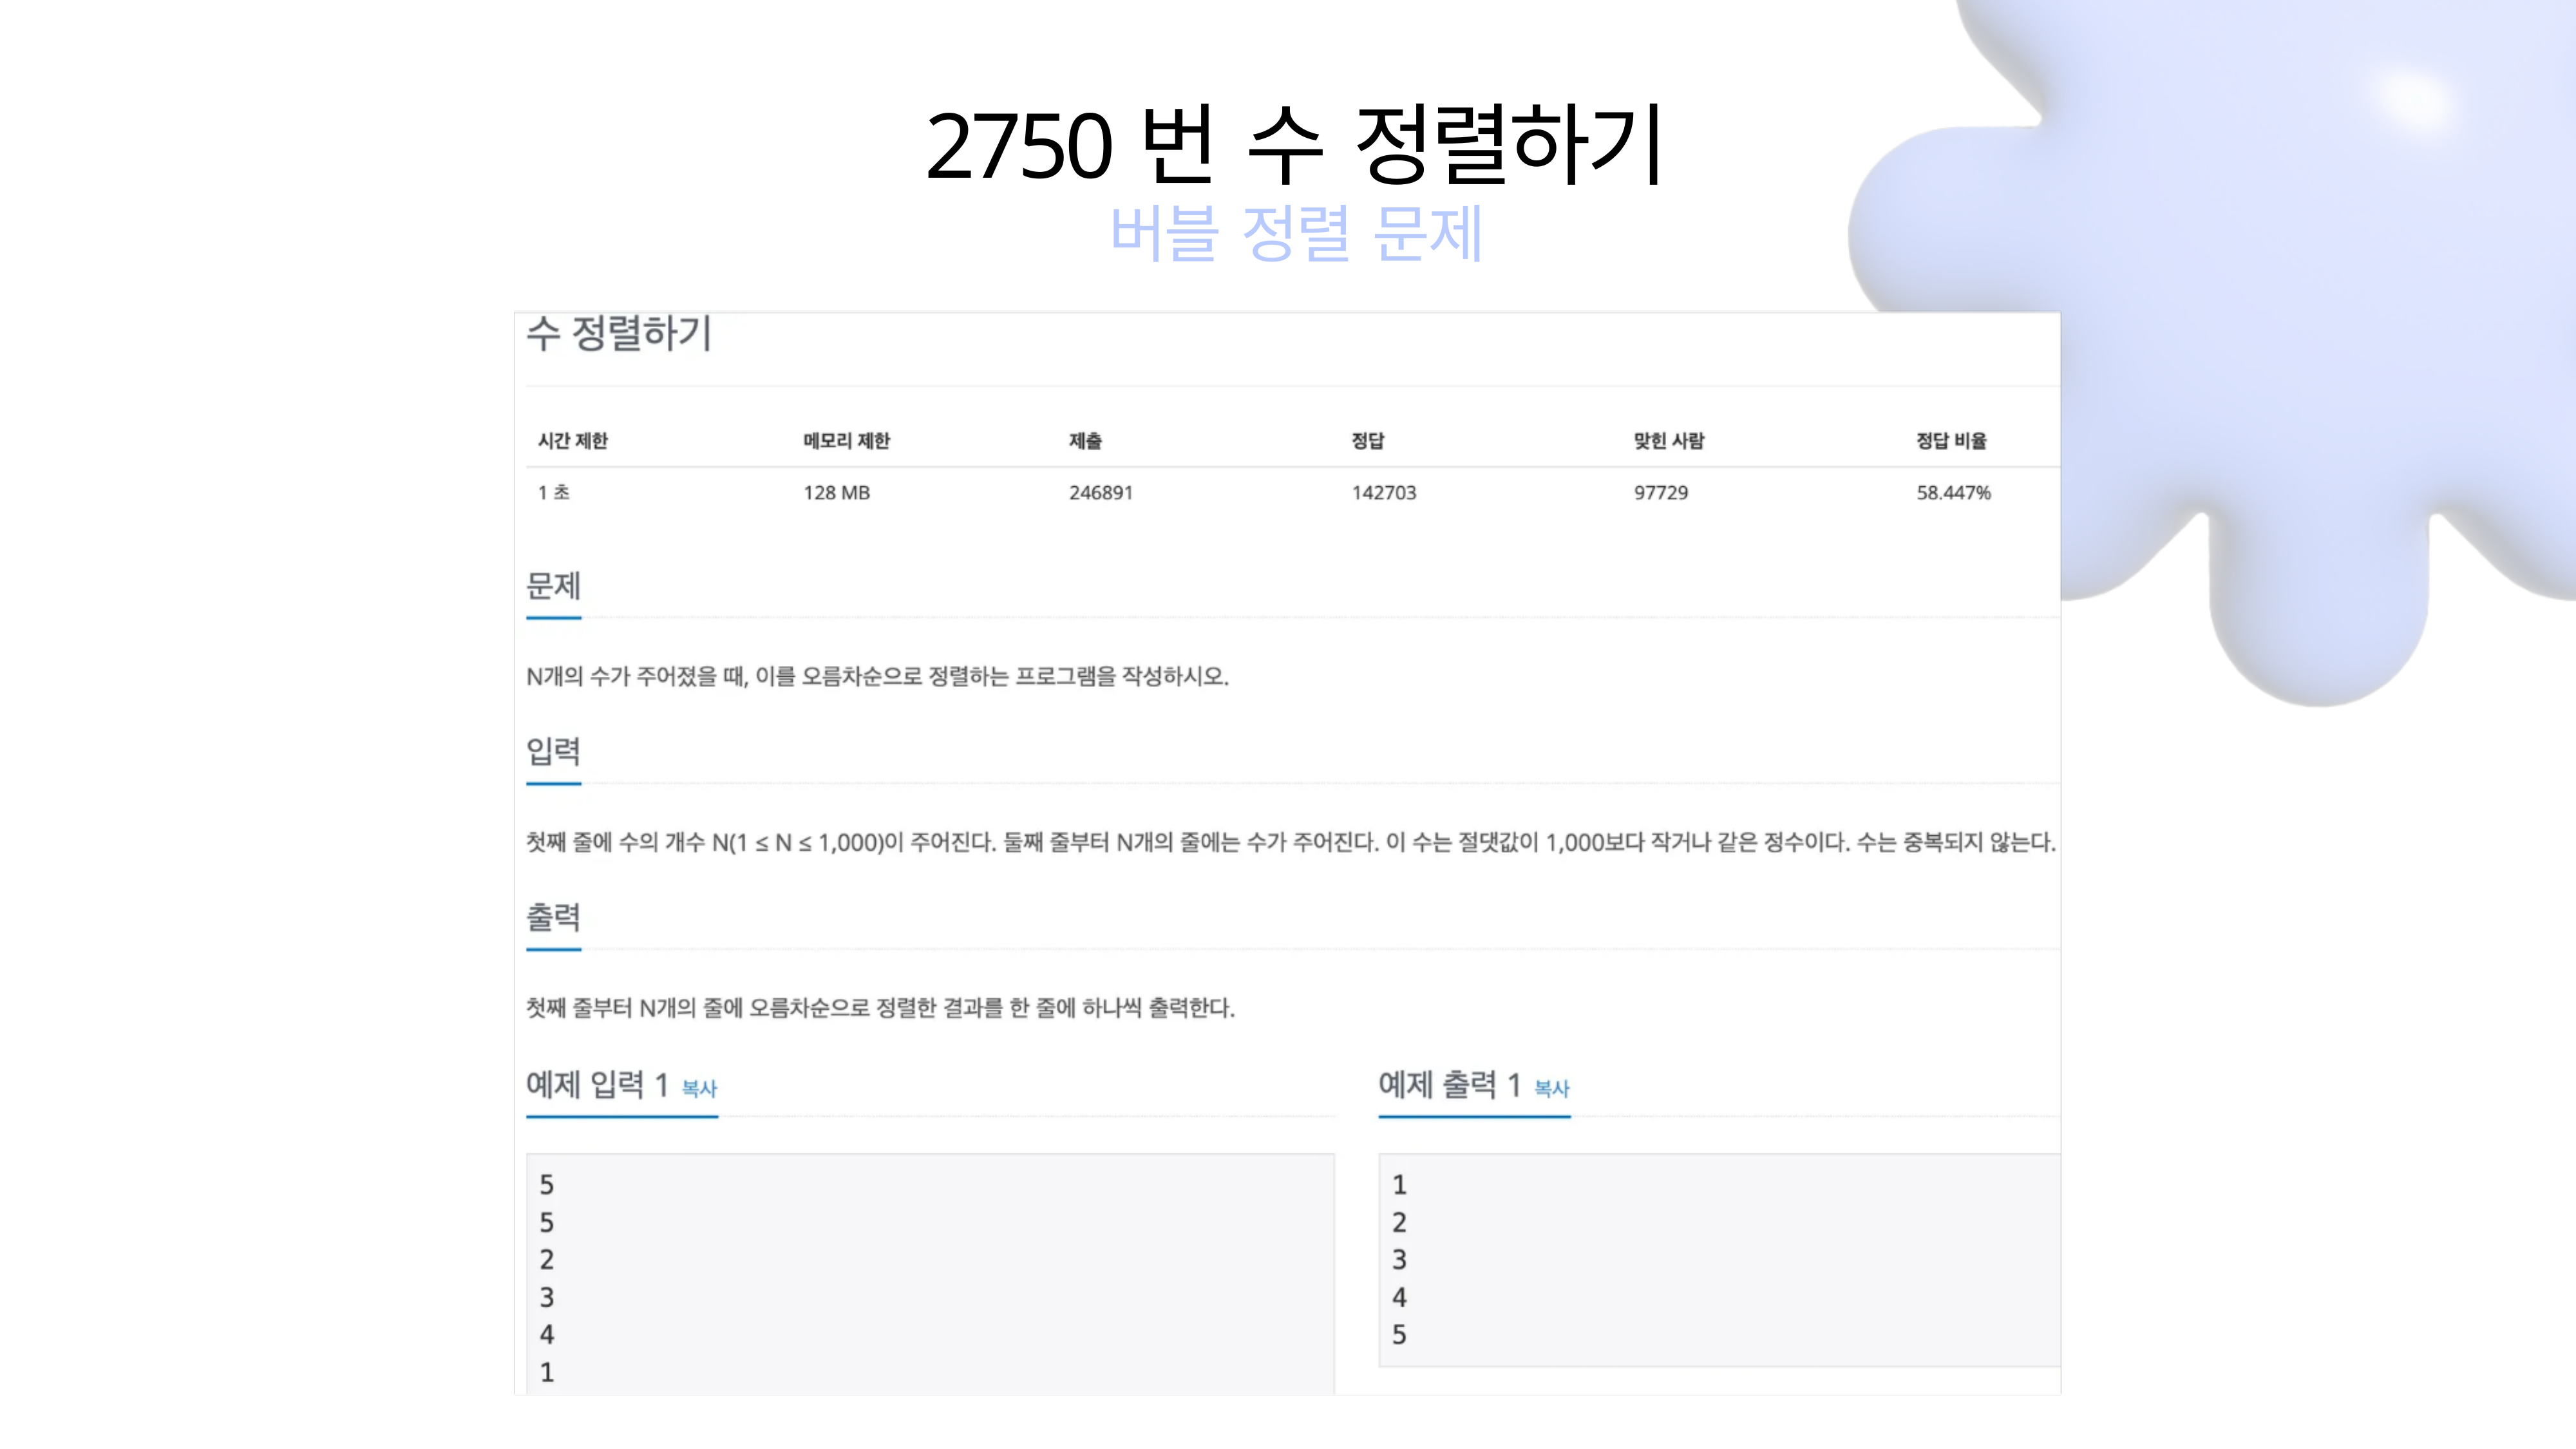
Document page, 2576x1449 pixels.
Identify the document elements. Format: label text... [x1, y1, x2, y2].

text_box 2750번 수 정렬하기 [806, 83, 1787, 190]
text_box 버블 정렬 문제 [791, 190, 1803, 279]
picture [513, 0, 2576, 1397]
